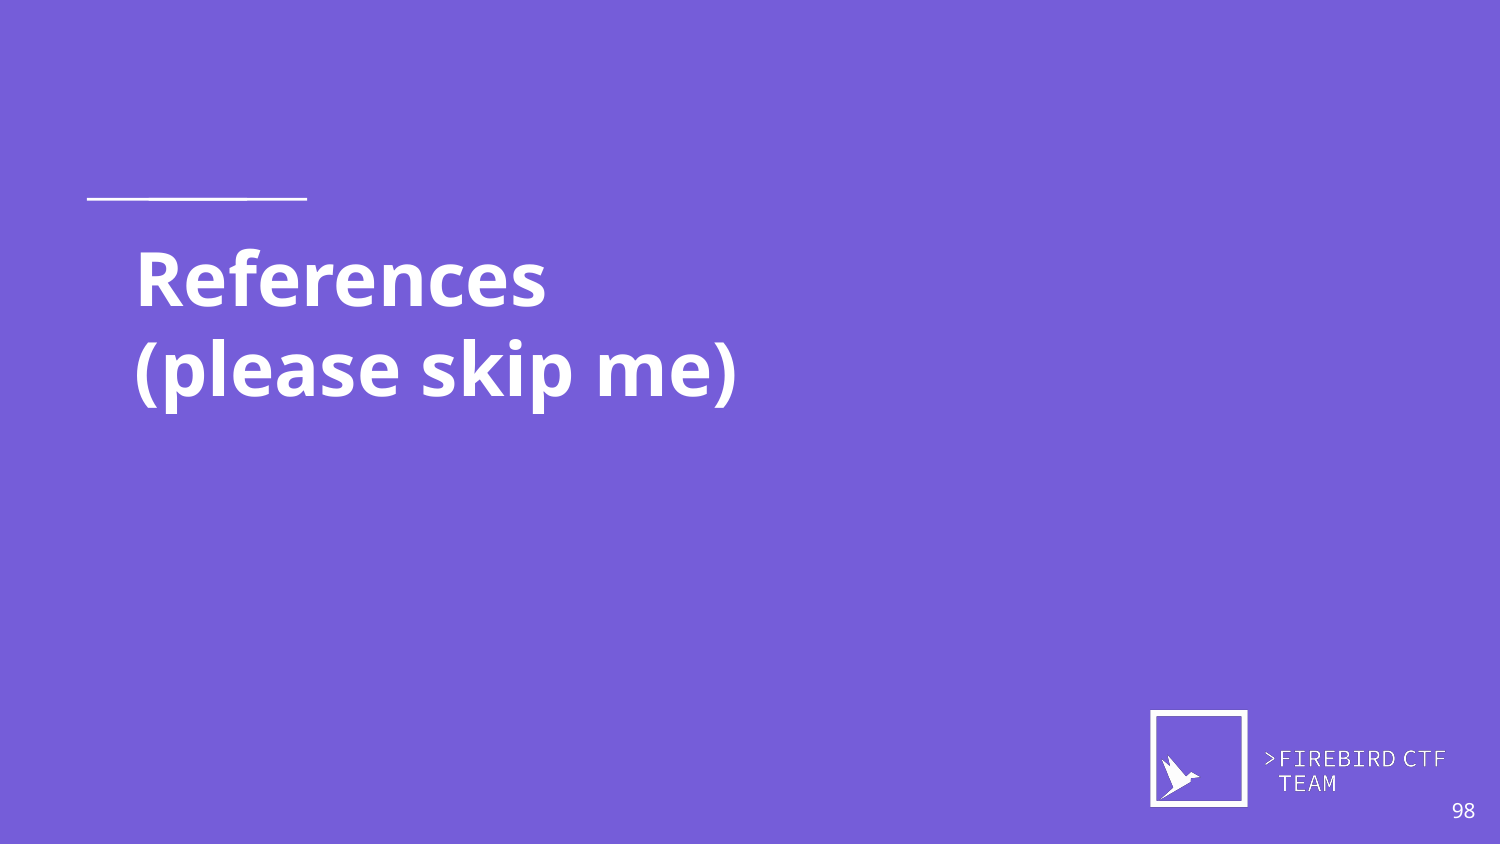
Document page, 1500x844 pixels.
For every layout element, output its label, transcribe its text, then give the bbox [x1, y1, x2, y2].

picture [1120, 698, 1475, 819]
slide_number 98 [1400, 779, 1491, 844]
title References (please skip me) [119, 216, 1381, 466]
